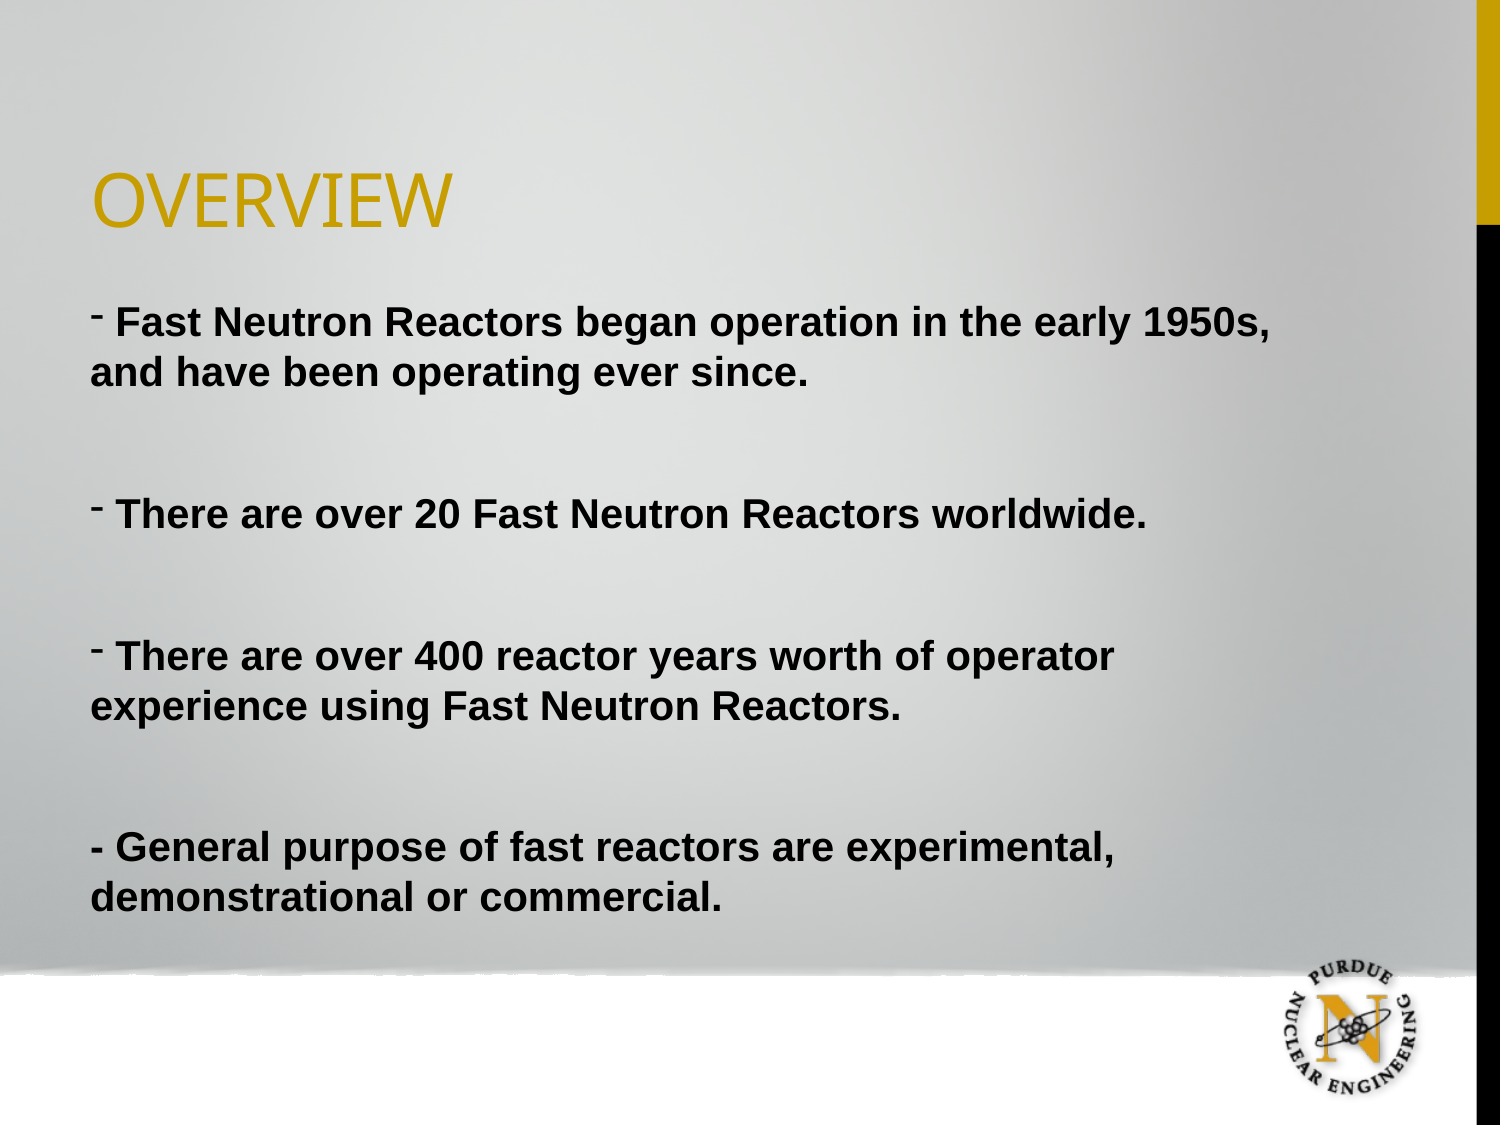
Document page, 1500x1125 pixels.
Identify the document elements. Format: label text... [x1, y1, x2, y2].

list Fast Neutron Reactors began operation in the early 1950s, and have been operating ever since. There are over 20 Fast Neutron Reactors worldwide. There are over 400 reactor years worth of operator experience using Fast Neutron Reactors. - General purpose of fast reactors are experimental, demonstrational or commercial. [75, 287, 1325, 963]
picture [0, 0, 1476, 1125]
title Overview [75, 25, 1025, 250]
